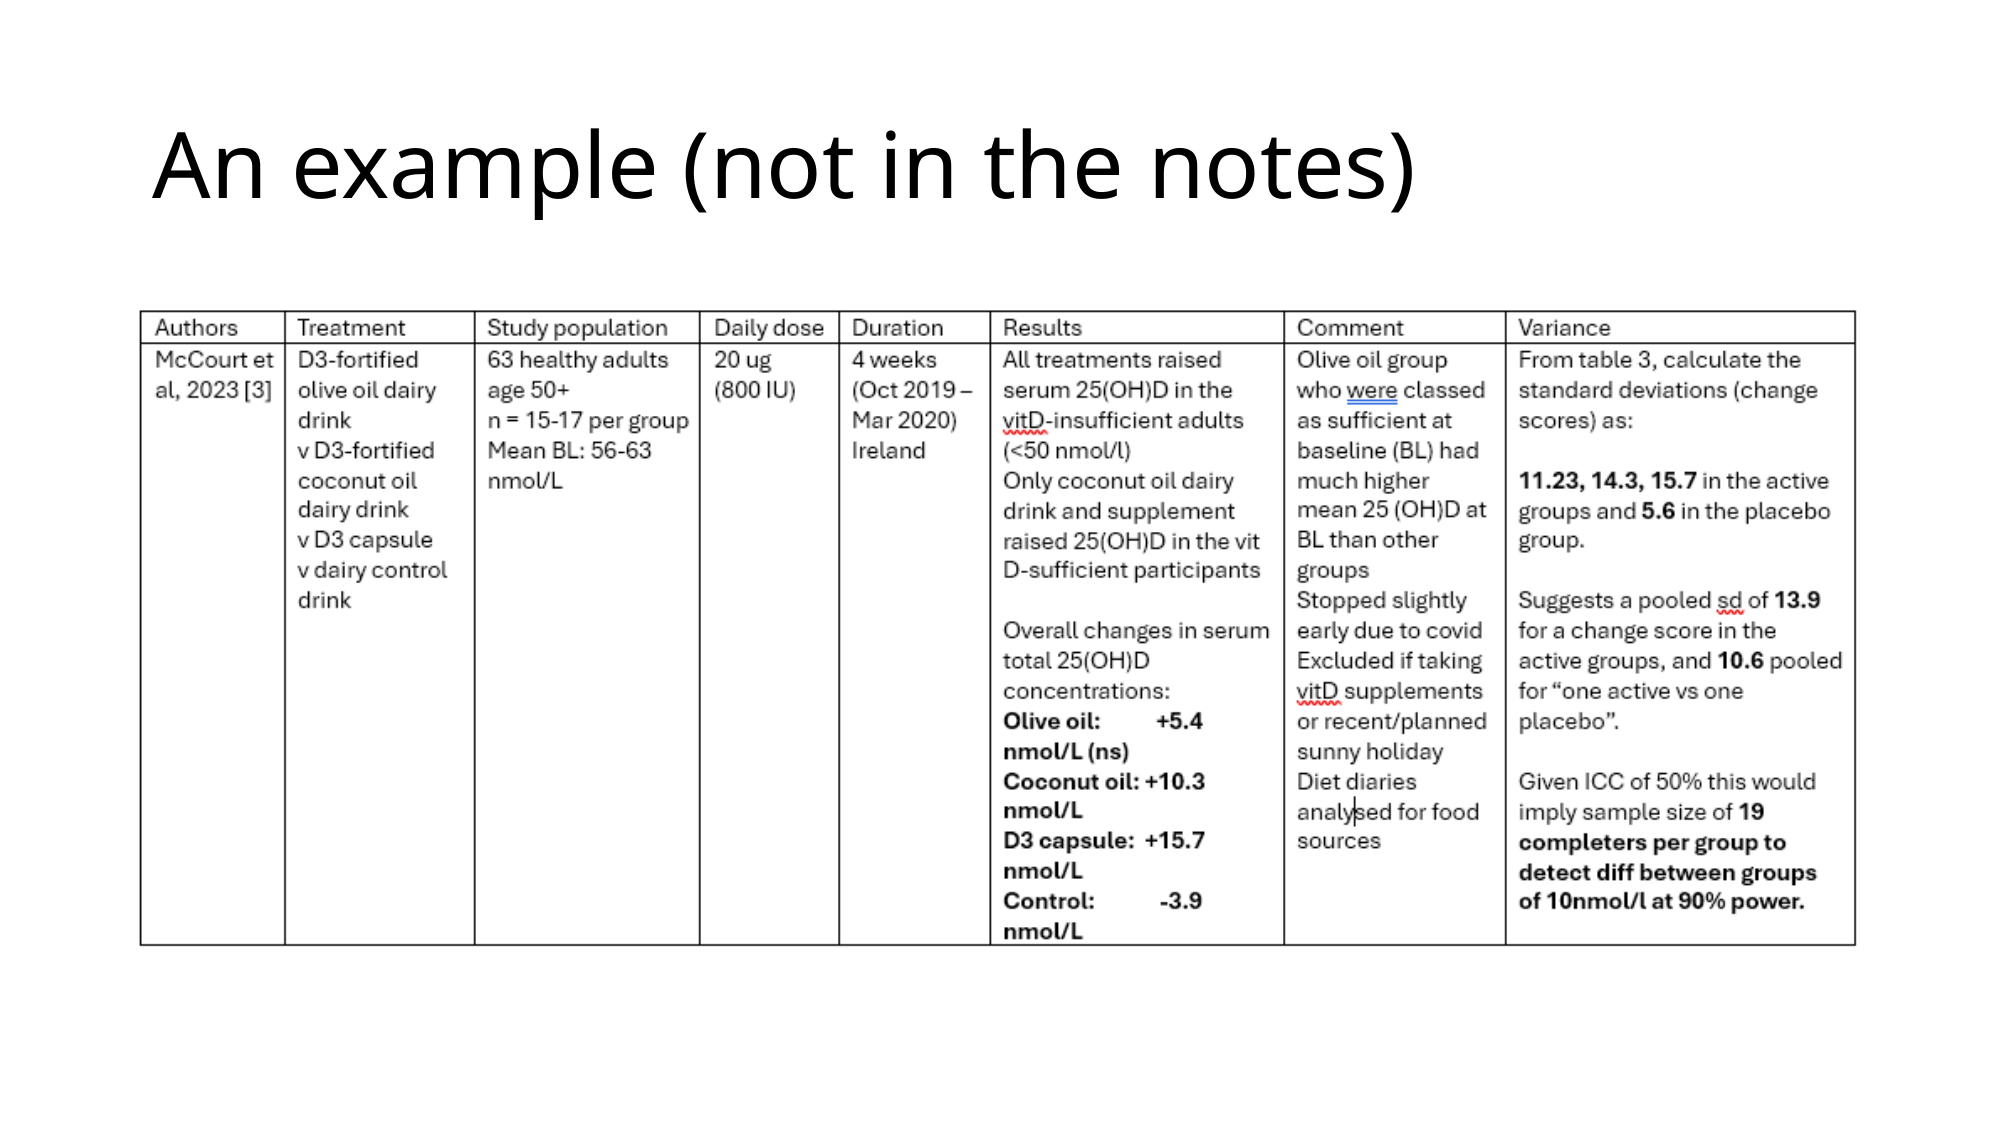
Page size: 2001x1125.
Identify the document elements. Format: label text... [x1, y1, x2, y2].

picture [125, 299, 1863, 963]
title An example (not in the notes) [137, 59, 1863, 278]
